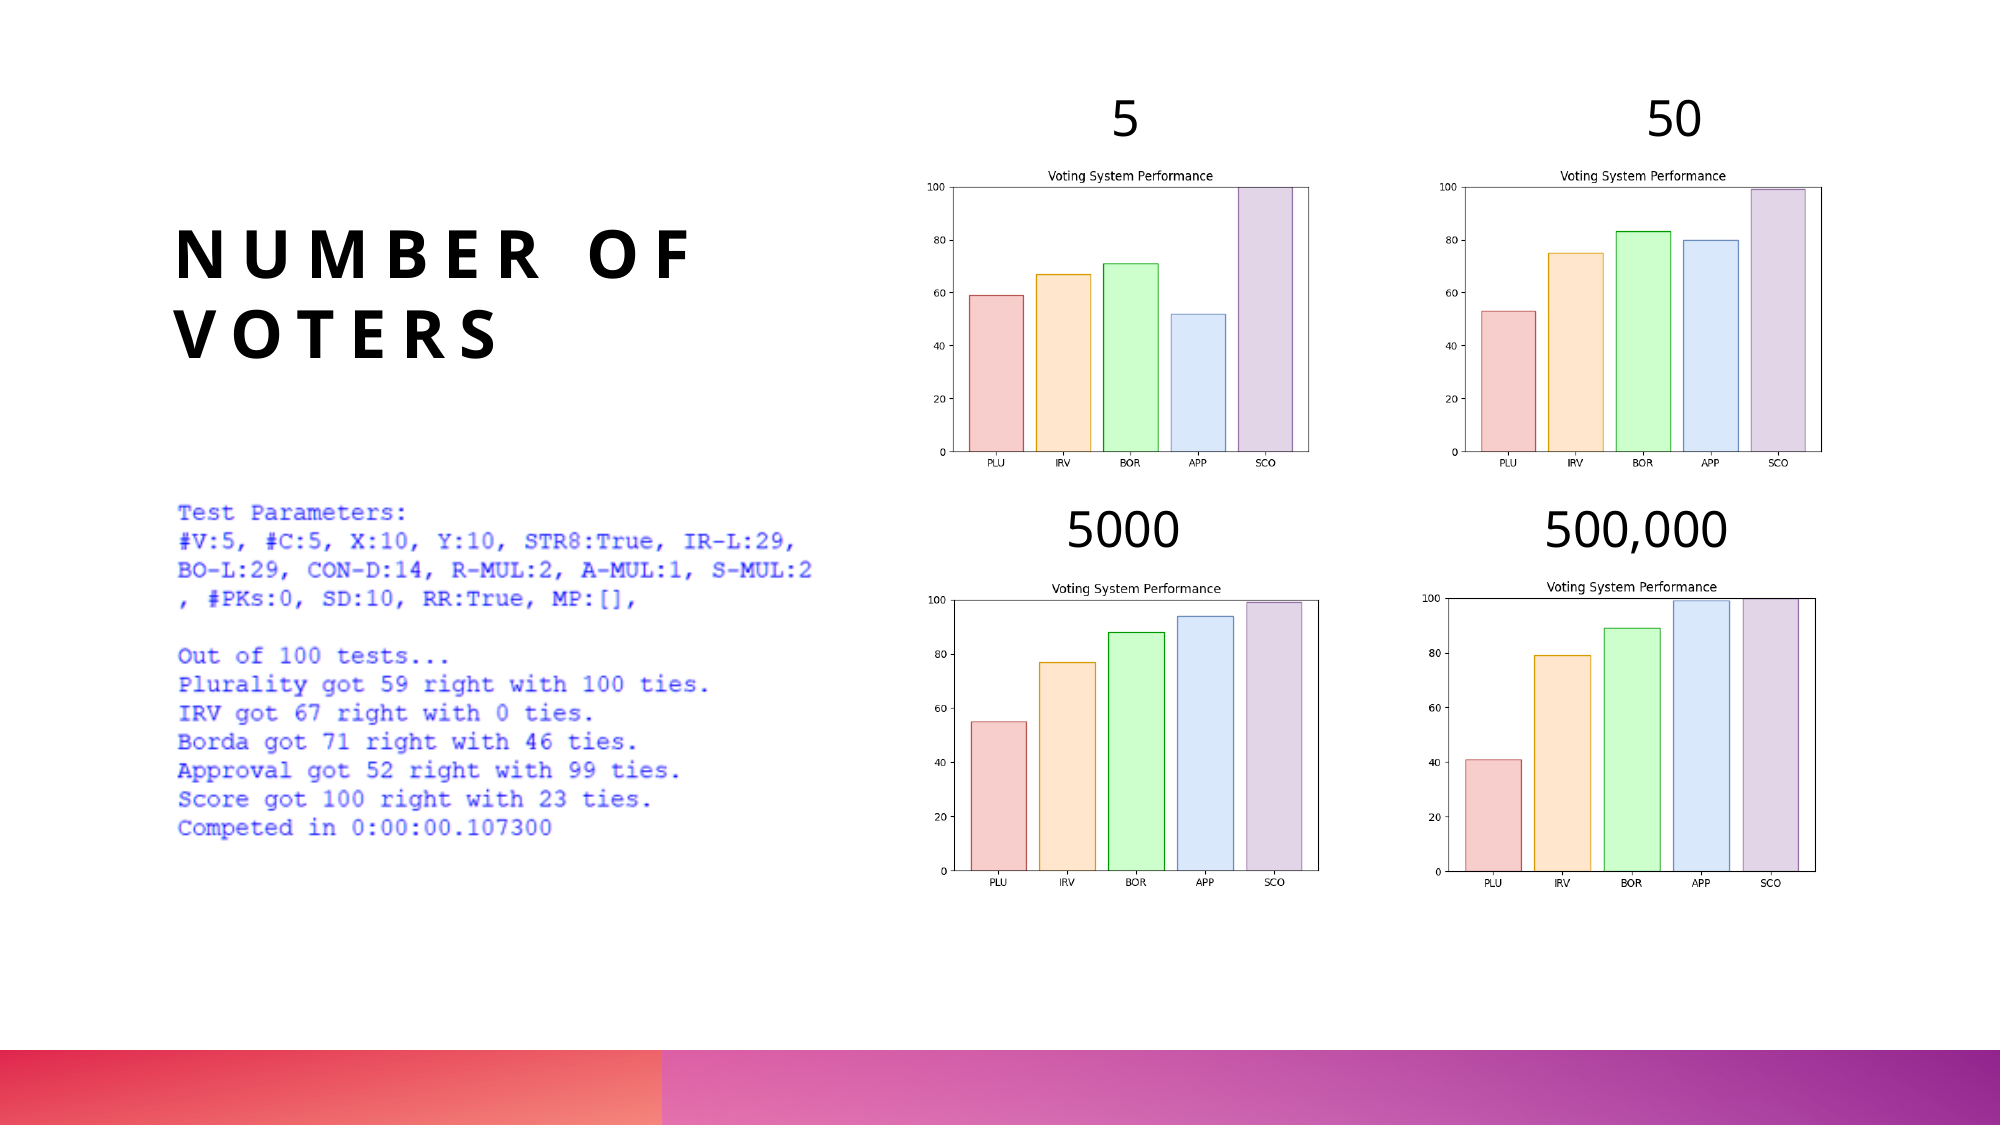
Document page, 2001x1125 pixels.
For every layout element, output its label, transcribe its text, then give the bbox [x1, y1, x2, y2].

picture [1407, 145, 1867, 489]
picture [895, 145, 1354, 490]
text_box 5 50 [1096, 78, 1719, 154]
picture [171, 494, 817, 846]
picture [895, 556, 1365, 909]
title Number of voters [173, 61, 819, 373]
picture [1389, 555, 1862, 910]
text_box 5000 500,000 [1052, 490, 1745, 565]
